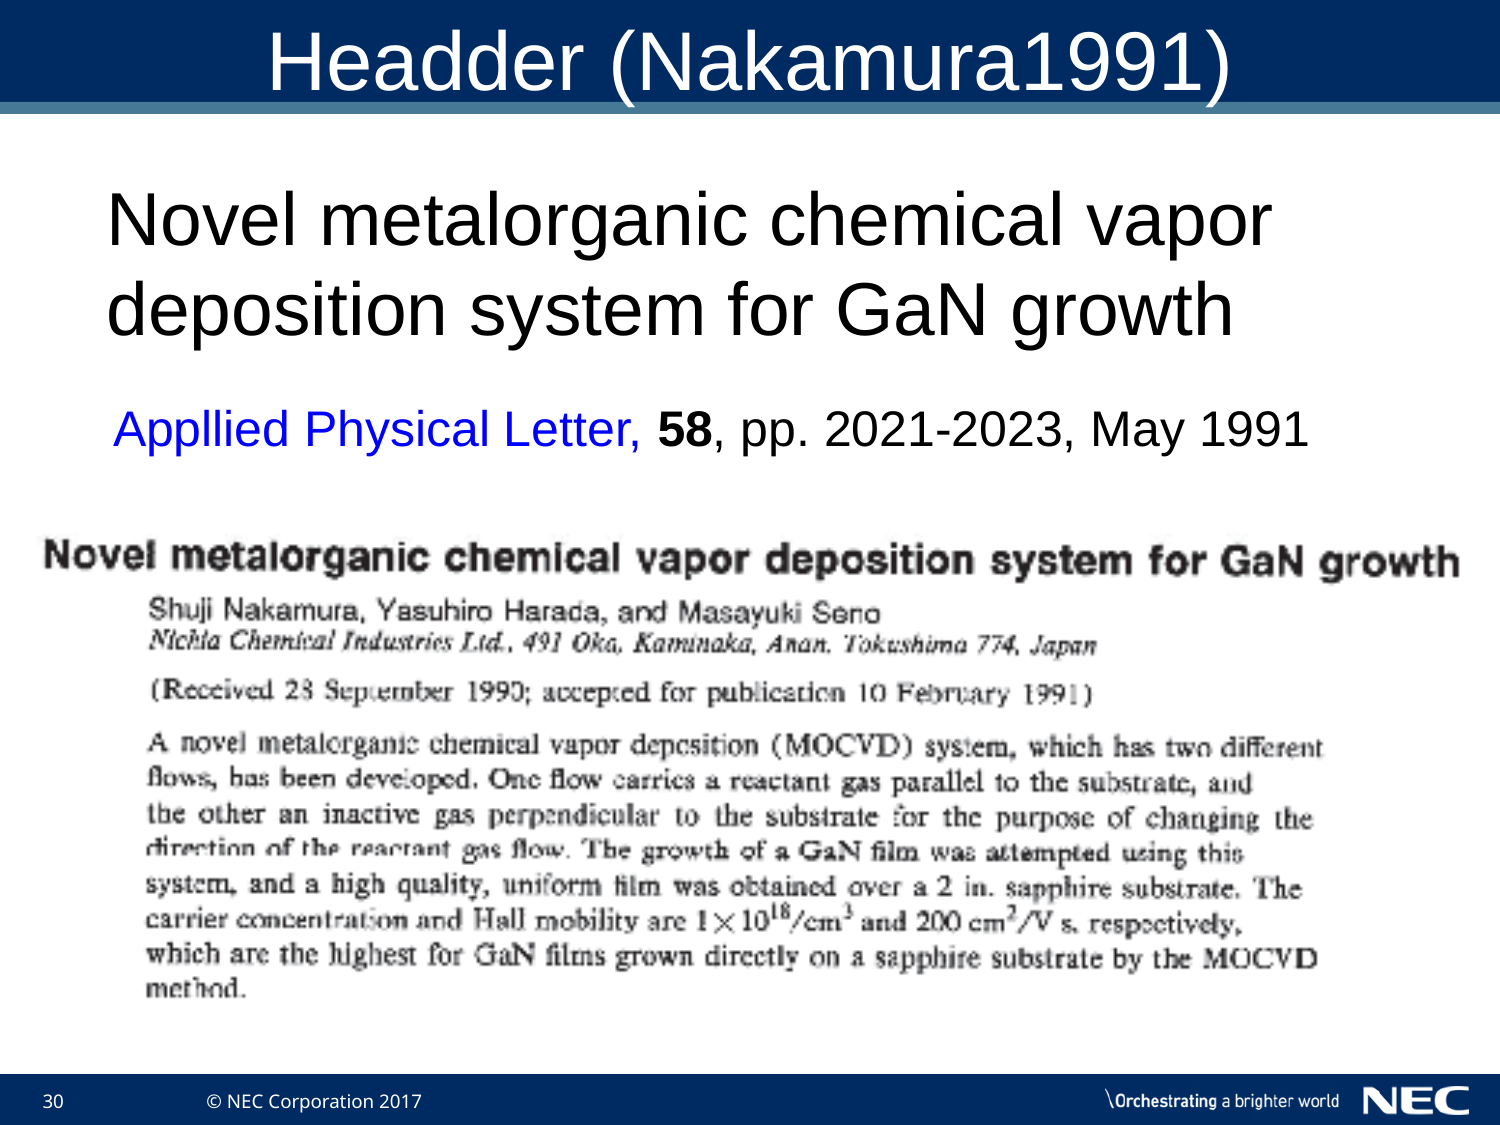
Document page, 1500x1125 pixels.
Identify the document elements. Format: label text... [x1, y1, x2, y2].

title Headder (Nakamura1991) [29, 18, 1471, 96]
picture [0, 1074, 1500, 1125]
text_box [29, 520, 1477, 1036]
text_box Novel metalorganic chemical vapor deposition system for GaN growth [91, 162, 1408, 358]
picture [0, 0, 1500, 114]
text_box Appllied Physical Letter, 58, pp. 2021-2023, May 1991 [98, 388, 1326, 464]
